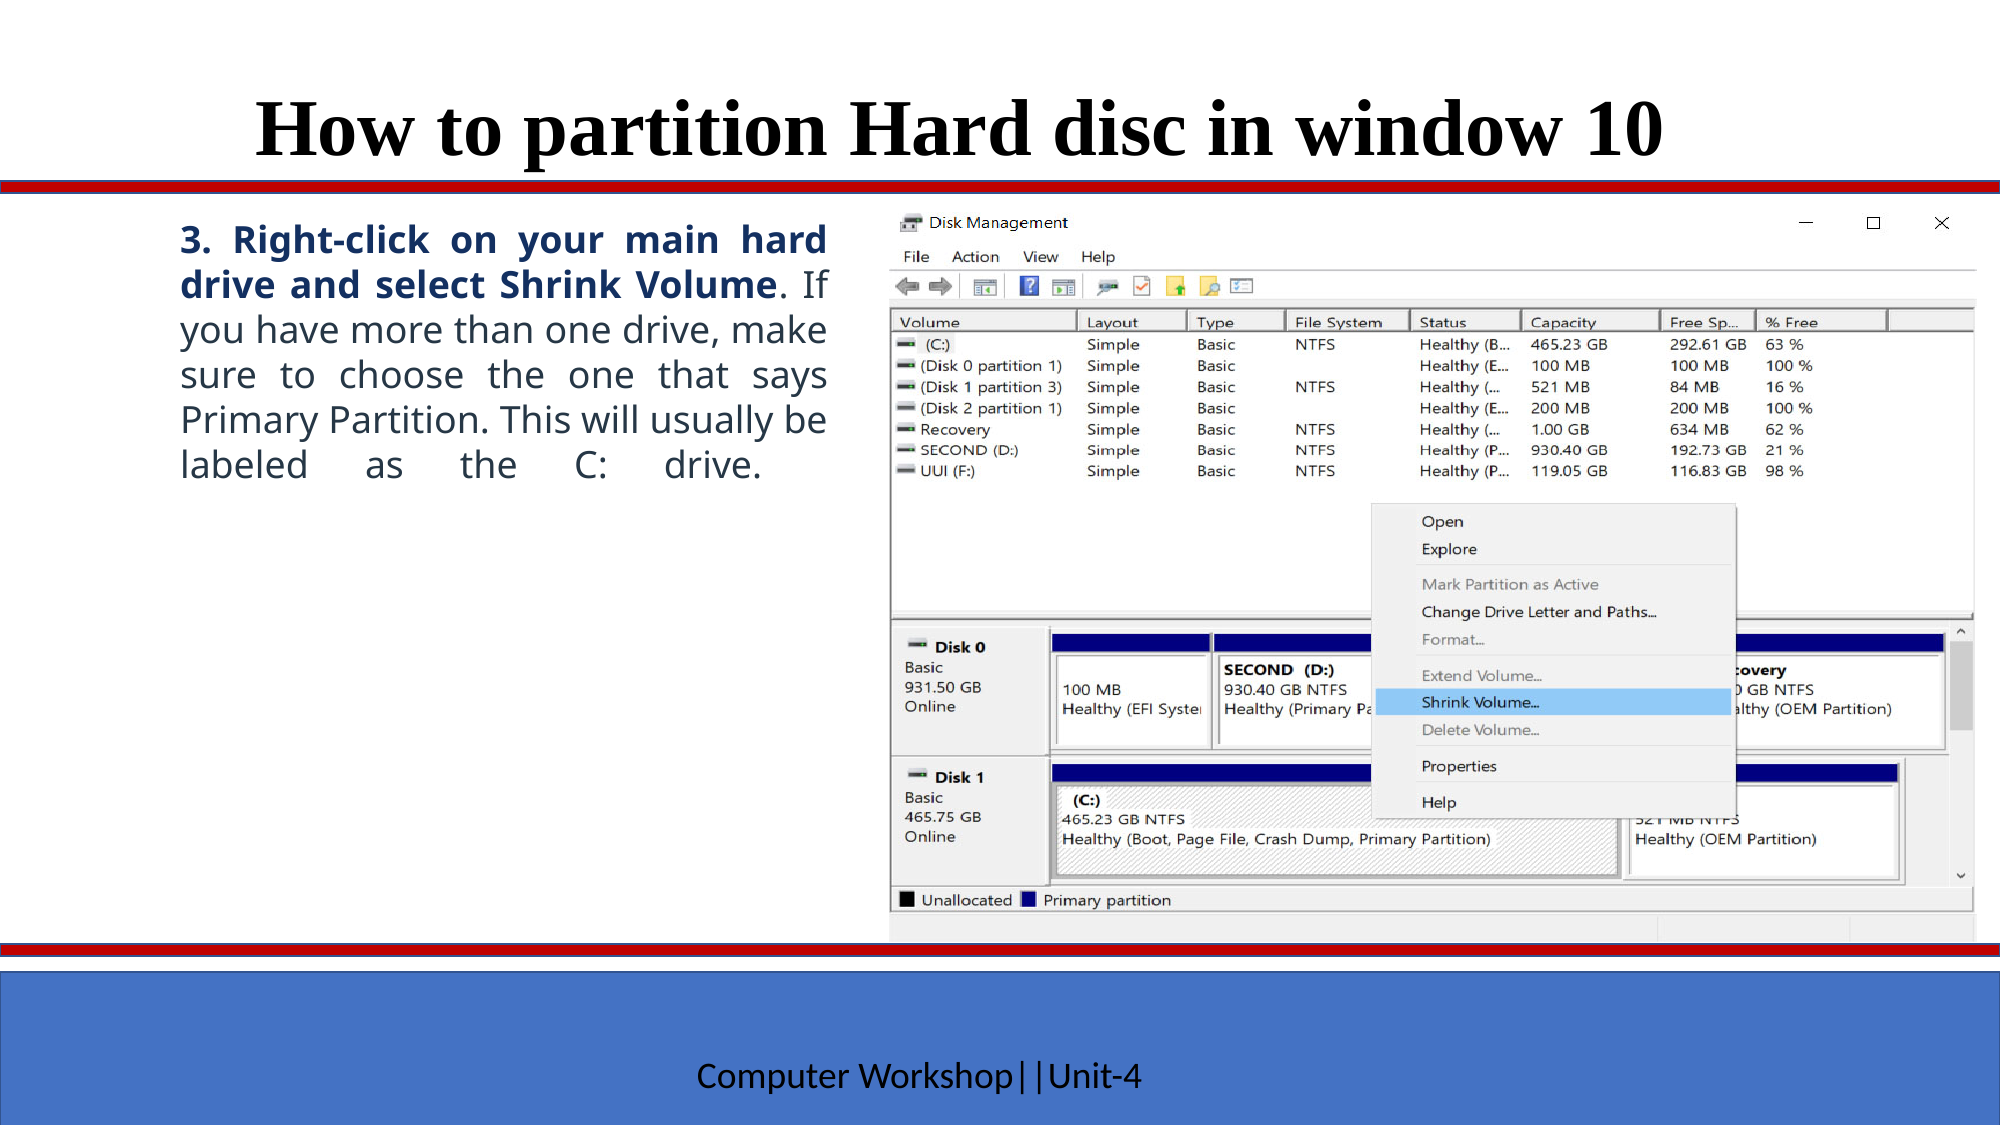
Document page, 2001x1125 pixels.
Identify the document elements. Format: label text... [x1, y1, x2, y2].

text_box [0, 971, 2000, 1125]
title How to partition Hard disc in window 10 [211, 12, 1712, 180]
picture [889, 204, 1977, 943]
text_box [0, 180, 2000, 194]
text_box [0, 943, 2000, 957]
text_box Computer Workshop||Unit-4 [682, 1043, 1242, 1103]
text_box 3. Right-click on your main hard drive and select Shrink Volume. If you have more than one drive, make sure to choose the one that says Primary Partition. This will usually be labeled as the C: drive. [165, 208, 844, 584]
